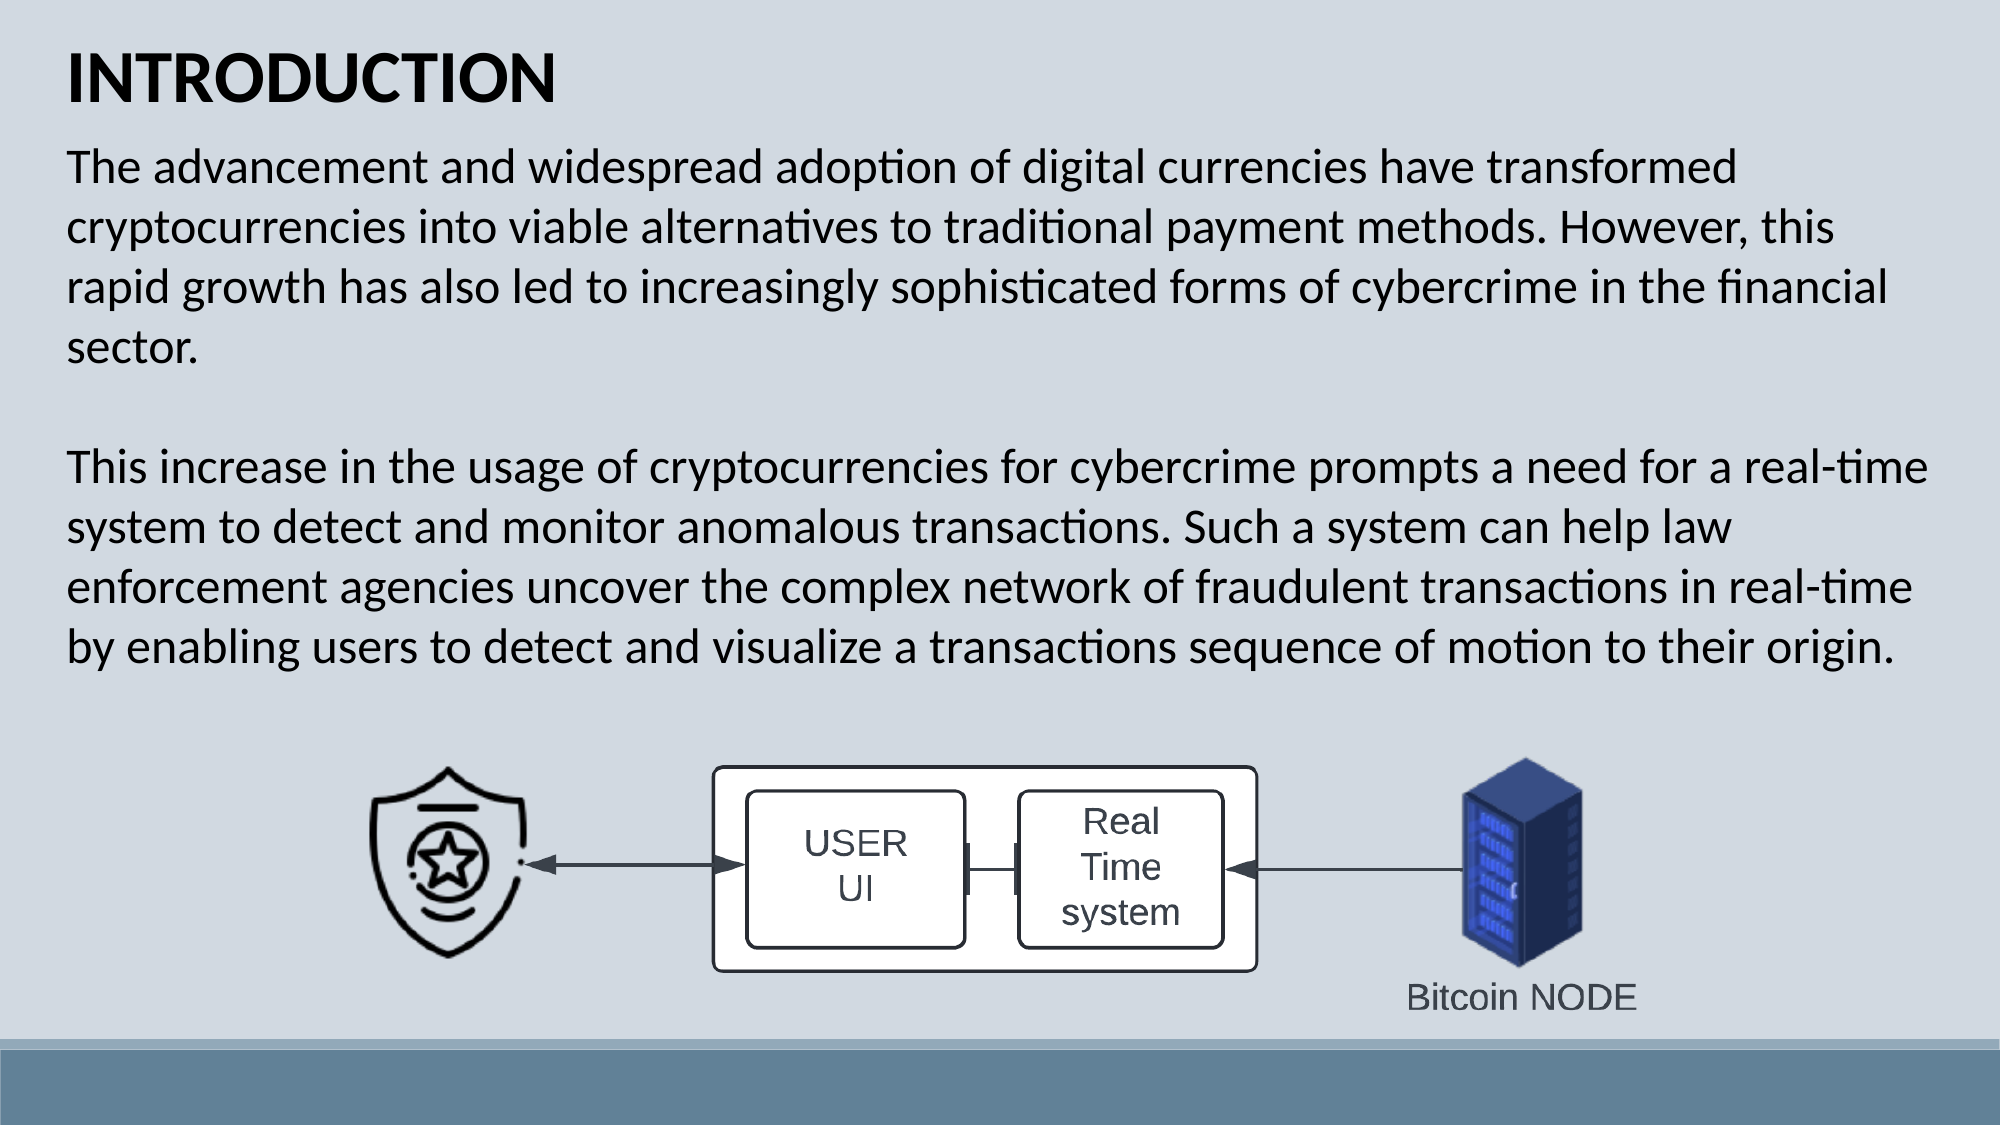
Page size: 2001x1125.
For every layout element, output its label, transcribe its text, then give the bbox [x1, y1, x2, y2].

text_box The advancement and widespread adoption of digital currencies have transformed cryptocurrencies into viable alternatives to traditional payment methods. However, this rapid growth has also led to increasingly sophisticated forms of cybercrime in the financial sector. This increase in the usage of cryptocurrencies for cybercrime prompts a need for a real-time system to detect and monitor anomalous transactions. Such a system can help law enforcement agencies uncover the complex network of fraudulent transactions in real-time by enabling users to detect and visualize a transactions sequence of motion to their origin. [51, 126, 1949, 801]
picture [339, 753, 1661, 1020]
text_box INTRODUCTION [51, 20, 1949, 125]
